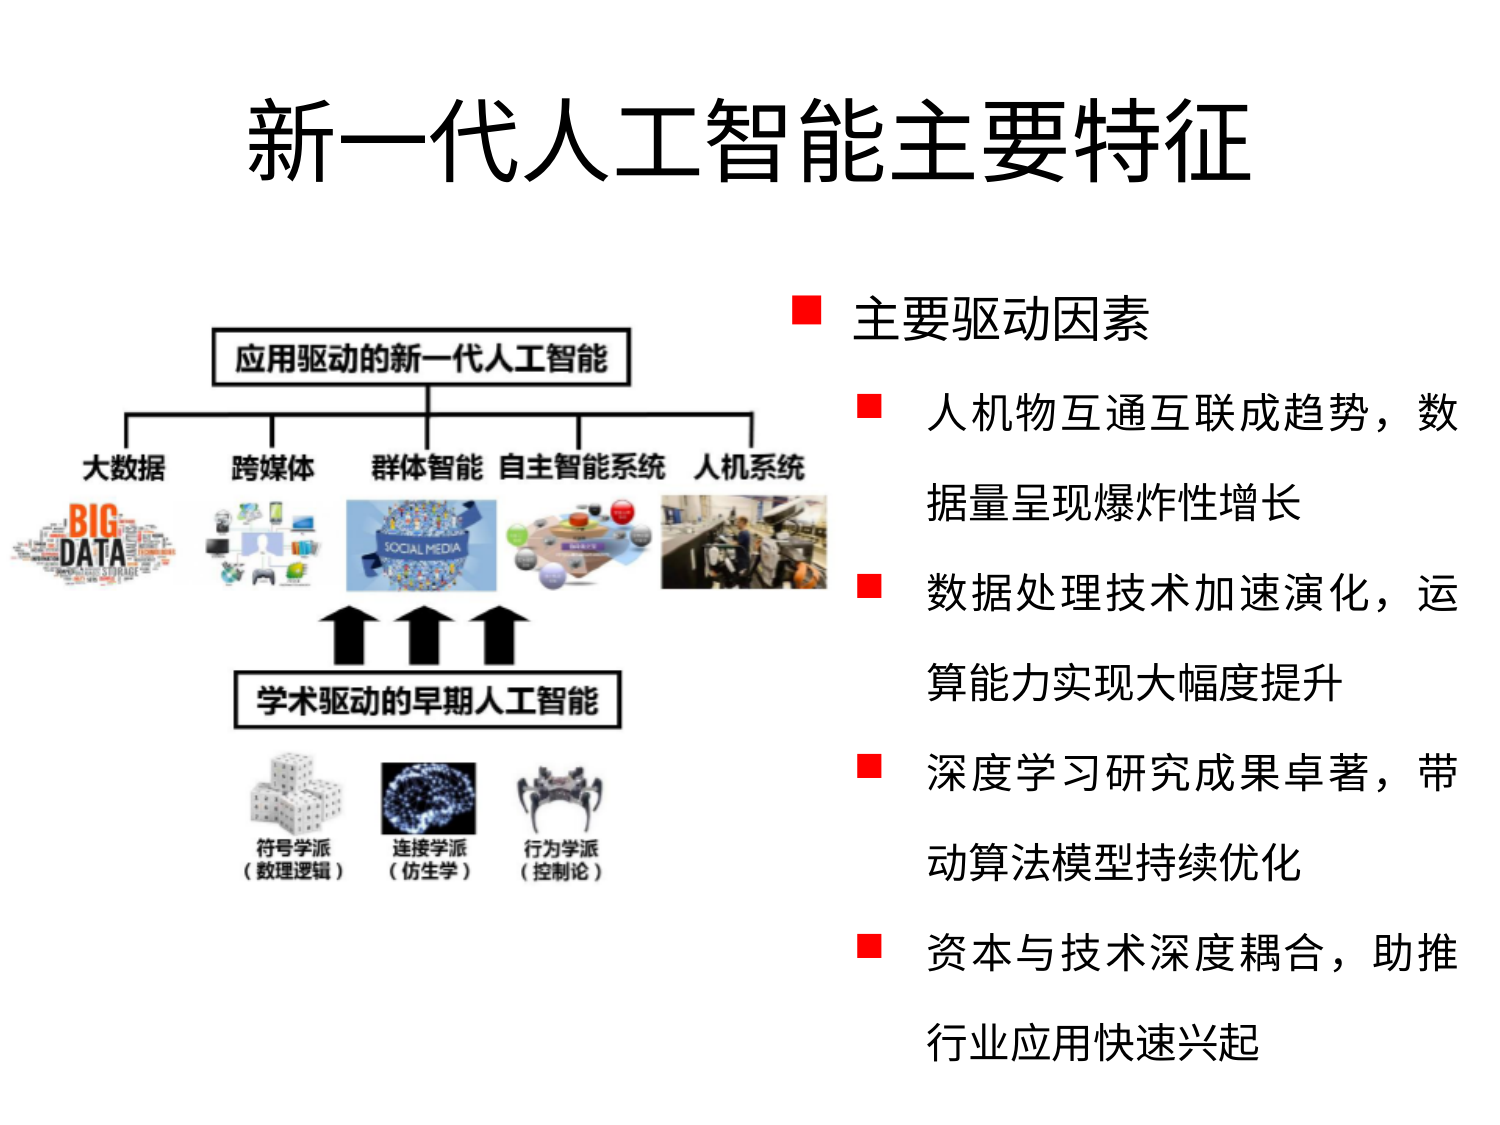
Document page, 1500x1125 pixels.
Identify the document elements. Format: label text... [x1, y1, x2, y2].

title 新一代人工智能主要特征 [75, 45, 1425, 233]
picture [4, 314, 839, 903]
text_box 主要驱动因素 人机物互通互联成趋势，数据量呈现爆炸性增长 数据处理技术加速演化，运算能力实现大幅度提升 深度学习研究成果卓著，带动算法模型持续优化 资本与技术深度耦合，助推行业应用快速兴起 [773, 231, 1475, 1075]
